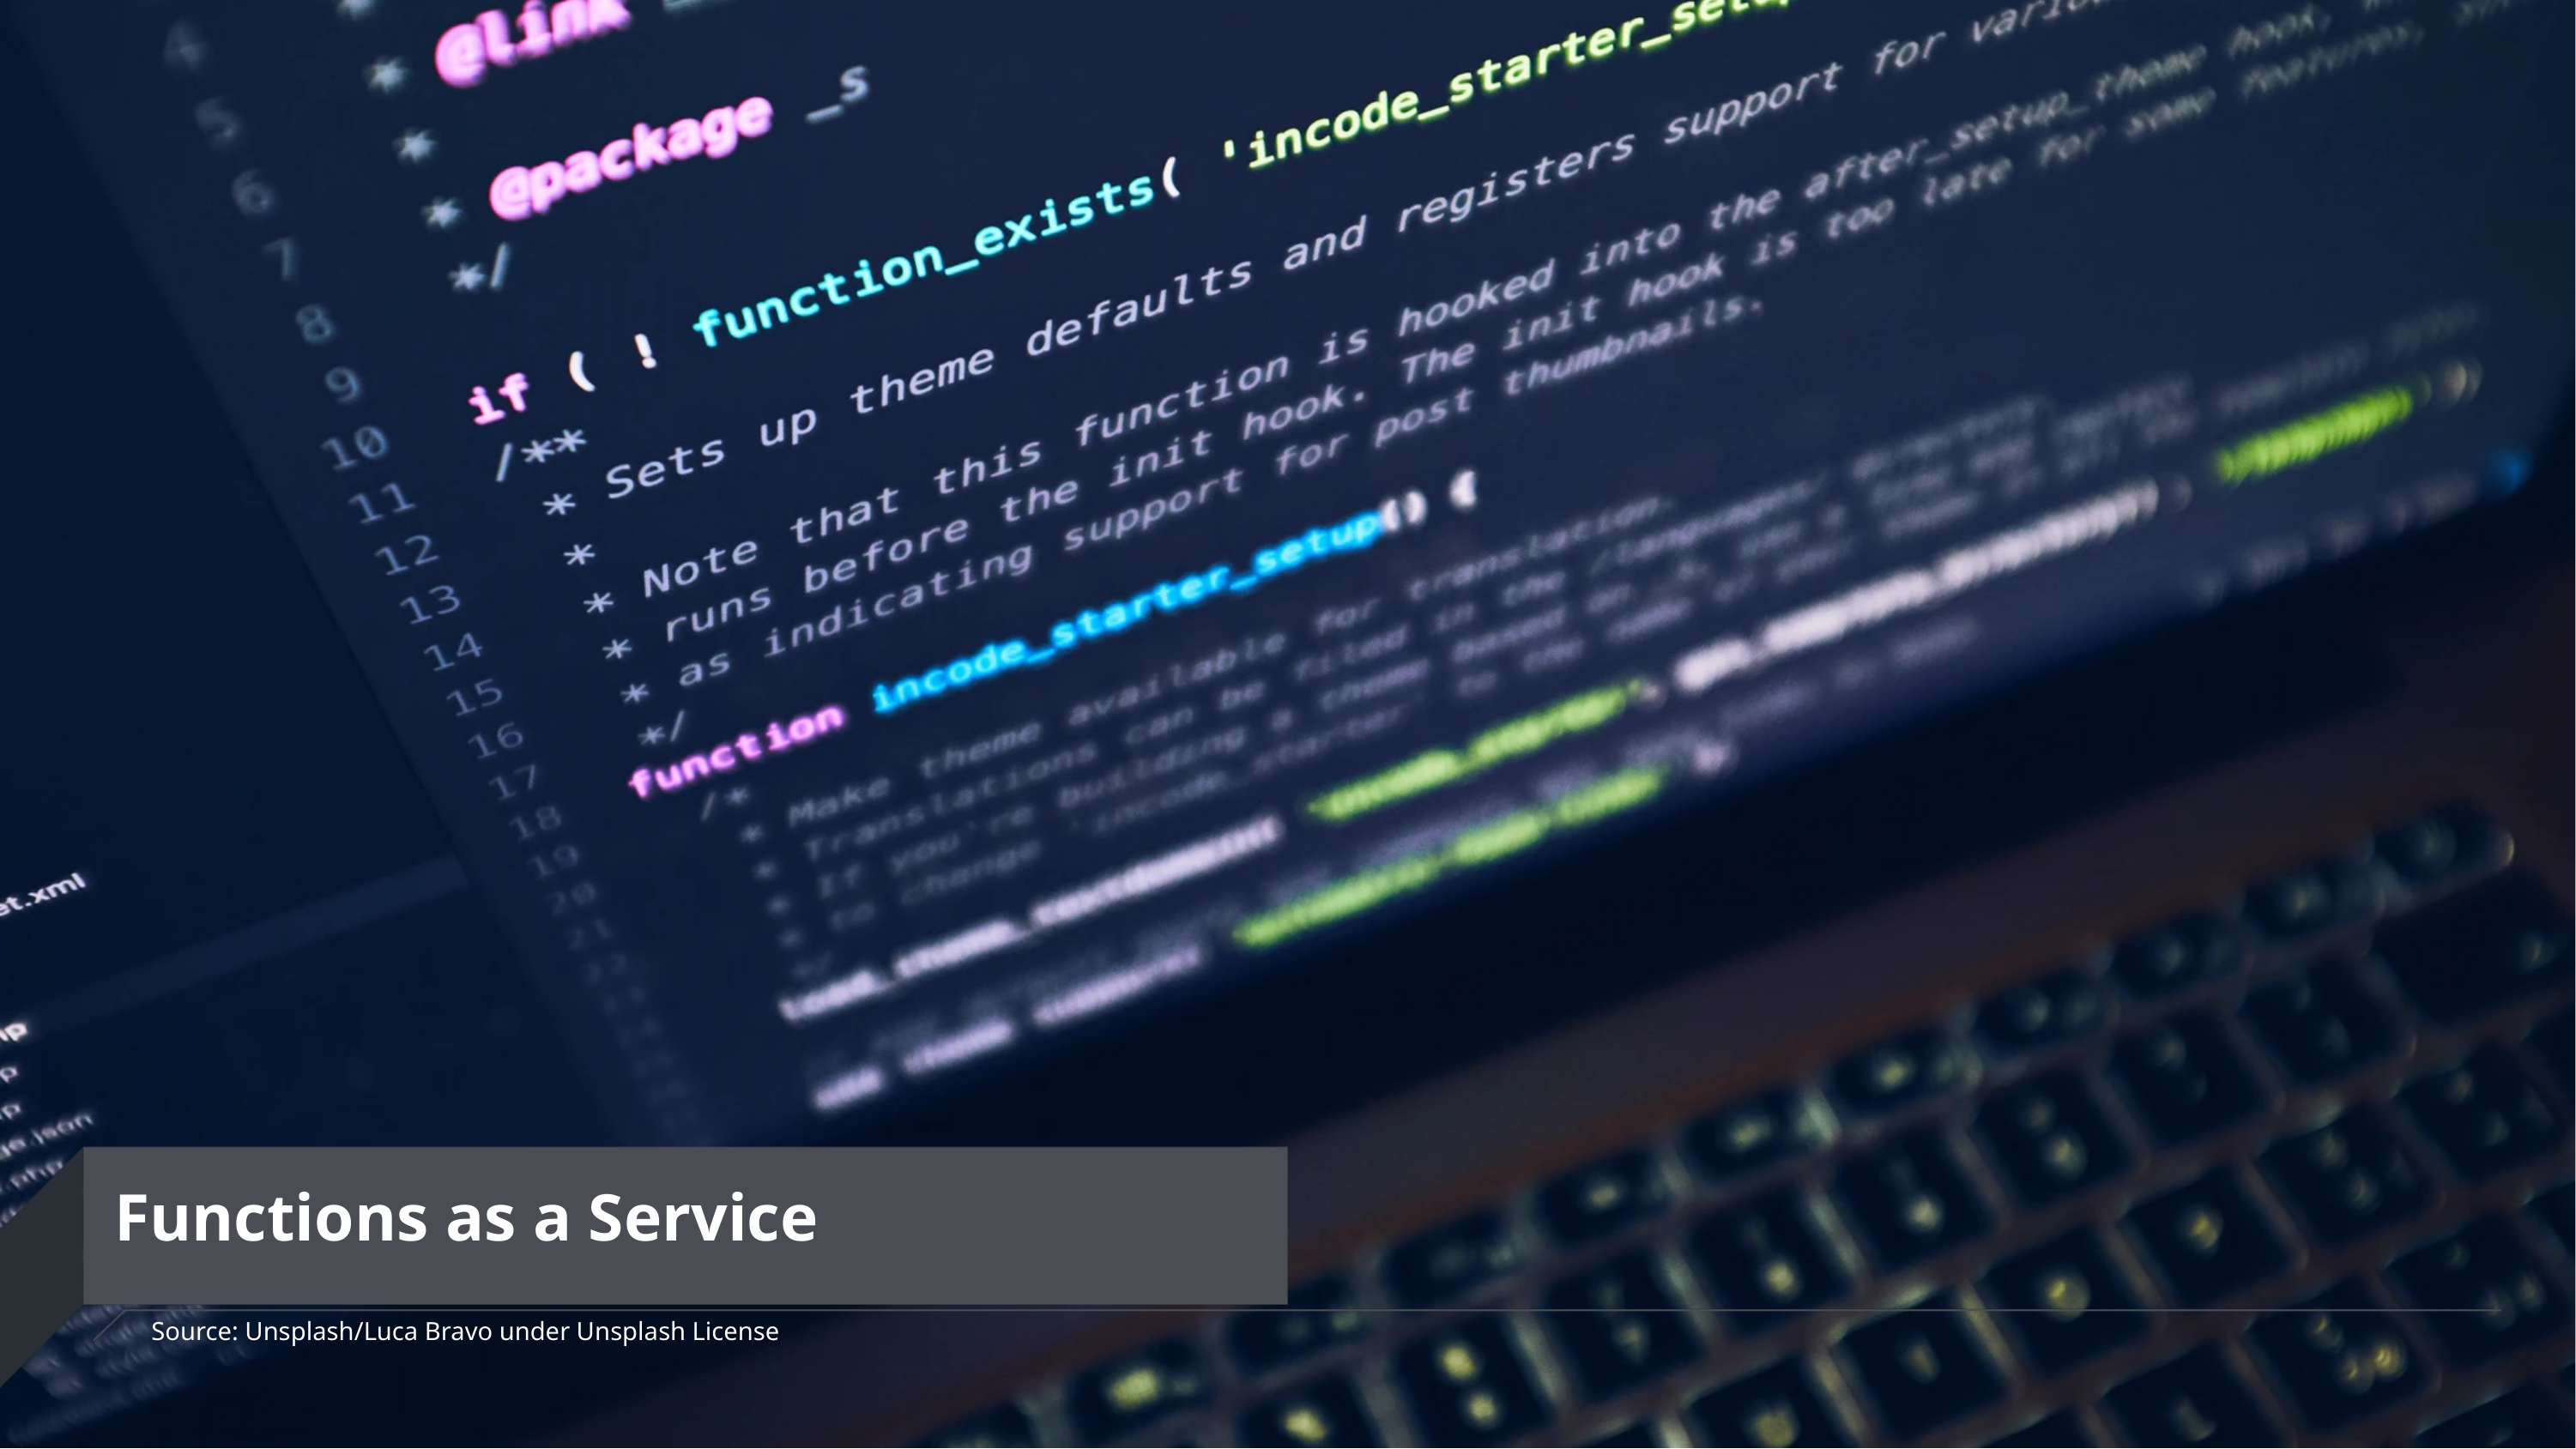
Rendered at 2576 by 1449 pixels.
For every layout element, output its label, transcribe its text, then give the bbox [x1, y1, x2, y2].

picture [0, 0, 2576, 1448]
title Functions as a Service [101, 1179, 1257, 1263]
text_box Source: Unsplash/Luca Bravo under Unsplash License [138, 1309, 793, 1352]
